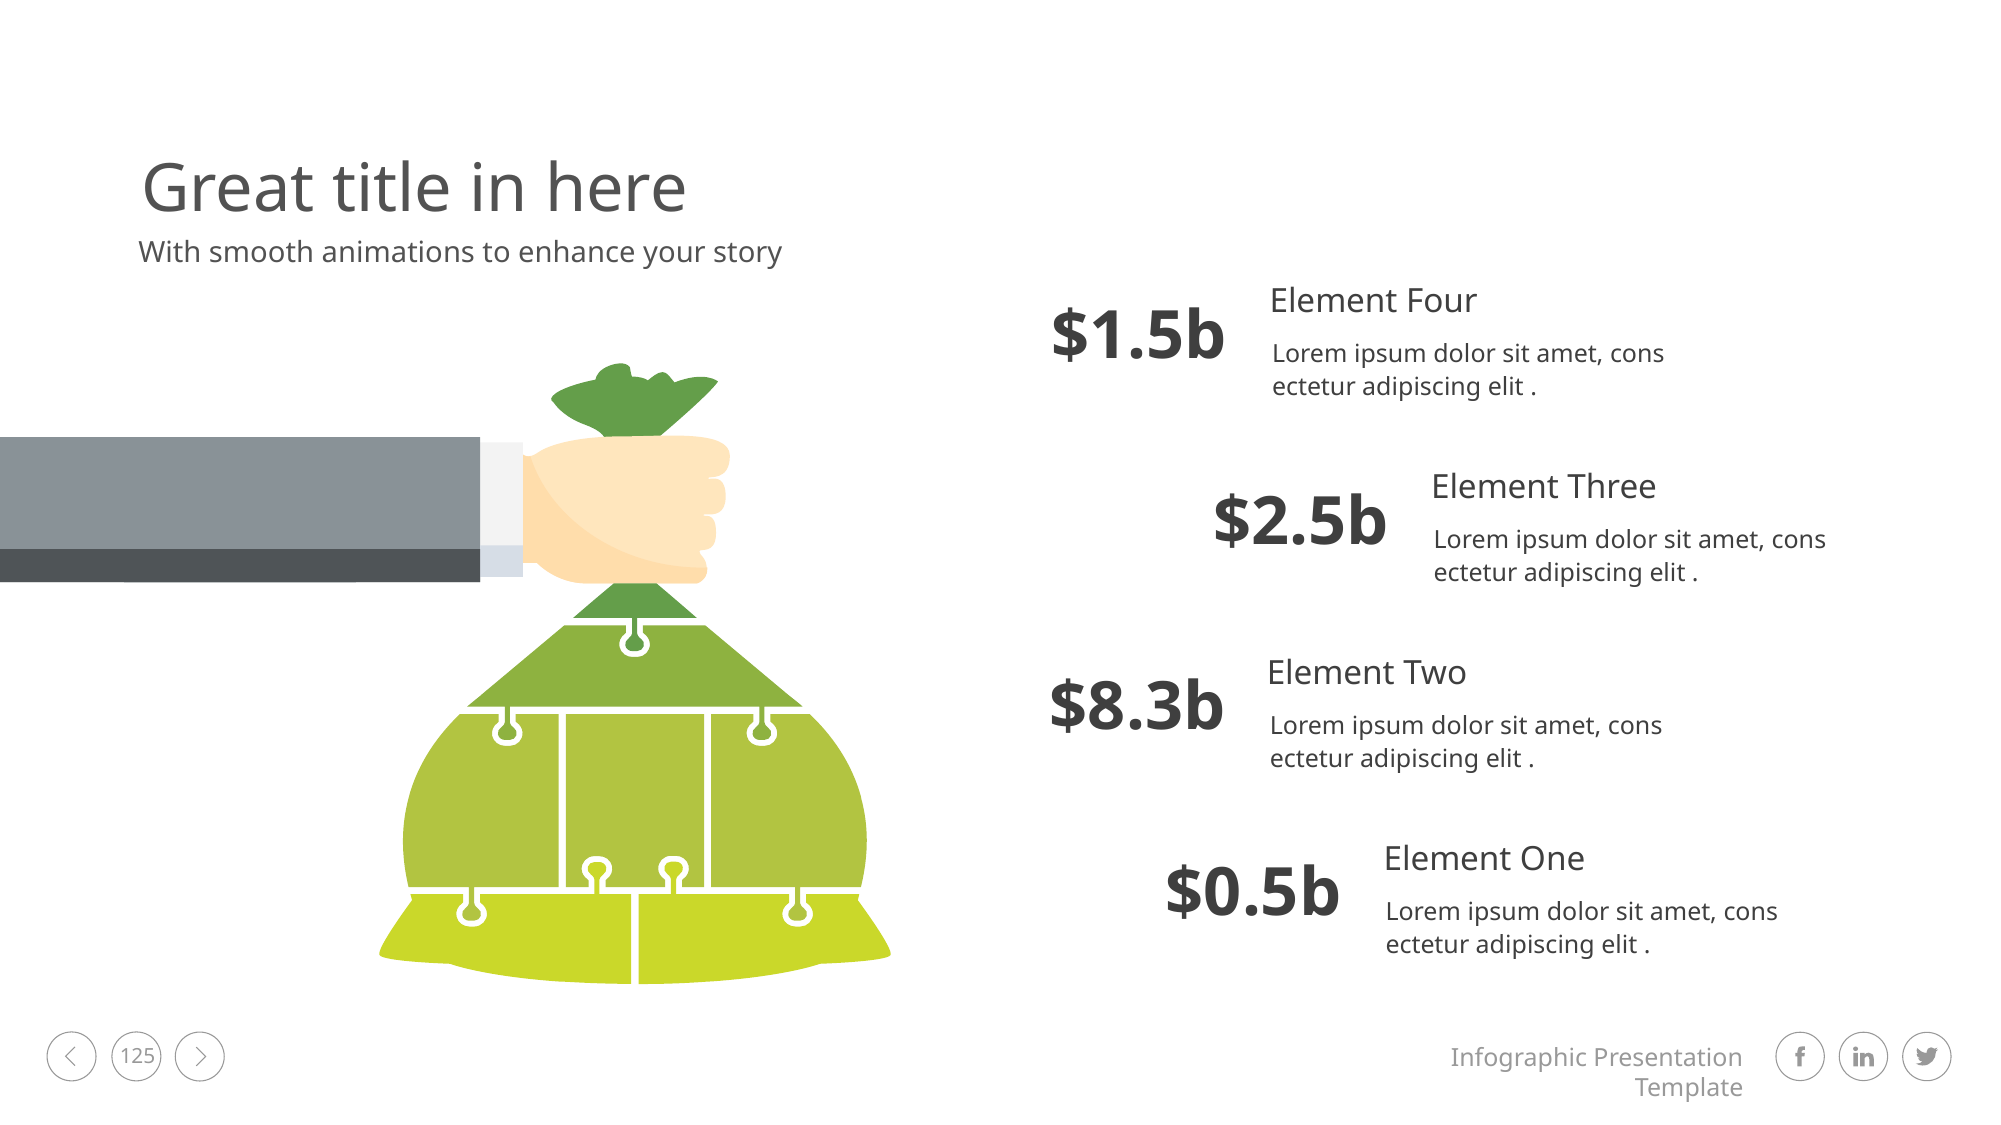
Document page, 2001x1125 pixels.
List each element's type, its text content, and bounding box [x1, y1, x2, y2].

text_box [989, 271, 1876, 966]
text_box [135, 137, 786, 276]
slide_number 125 [88, 1026, 187, 1087]
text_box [0, 359, 895, 985]
